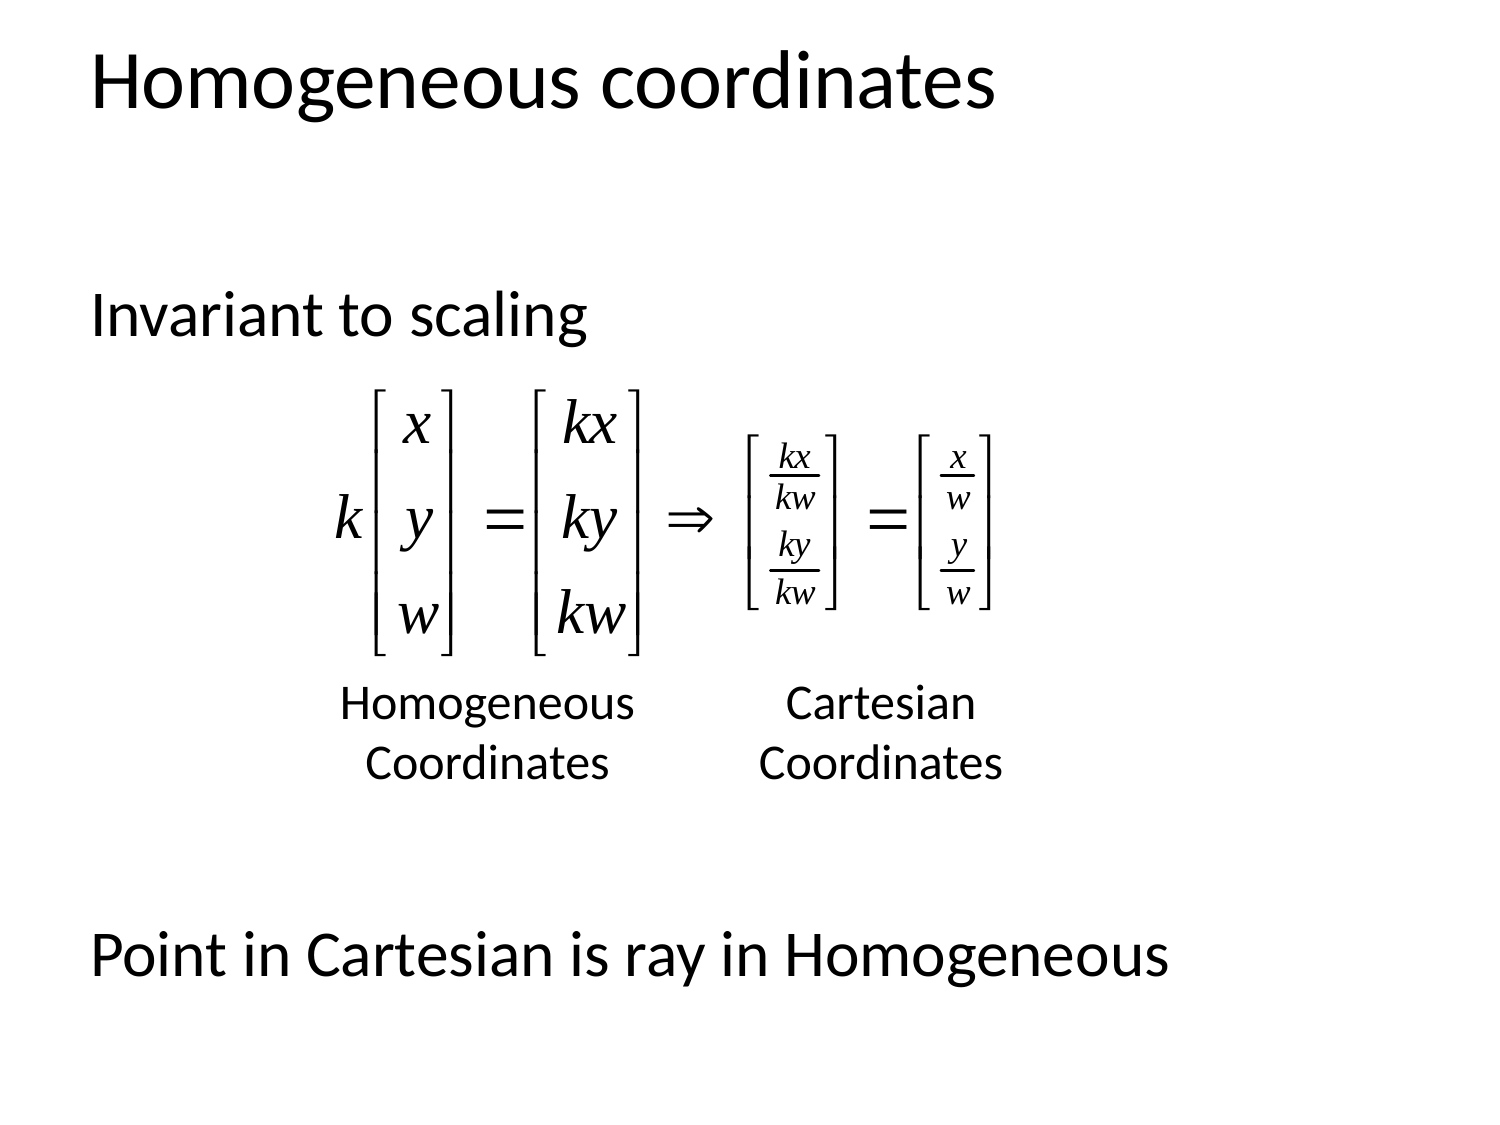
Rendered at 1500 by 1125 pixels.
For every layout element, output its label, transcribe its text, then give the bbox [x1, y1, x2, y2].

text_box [324, 374, 1018, 672]
list Invariant to scaling Point in Cartesian is ray in Homogeneous [74, 162, 1426, 1006]
text_box Cartesian Coordinates [699, 662, 1063, 798]
title Homogeneous coordinates [74, 0, 1426, 151]
text_box Homogeneous Coordinates [237, 662, 699, 798]
